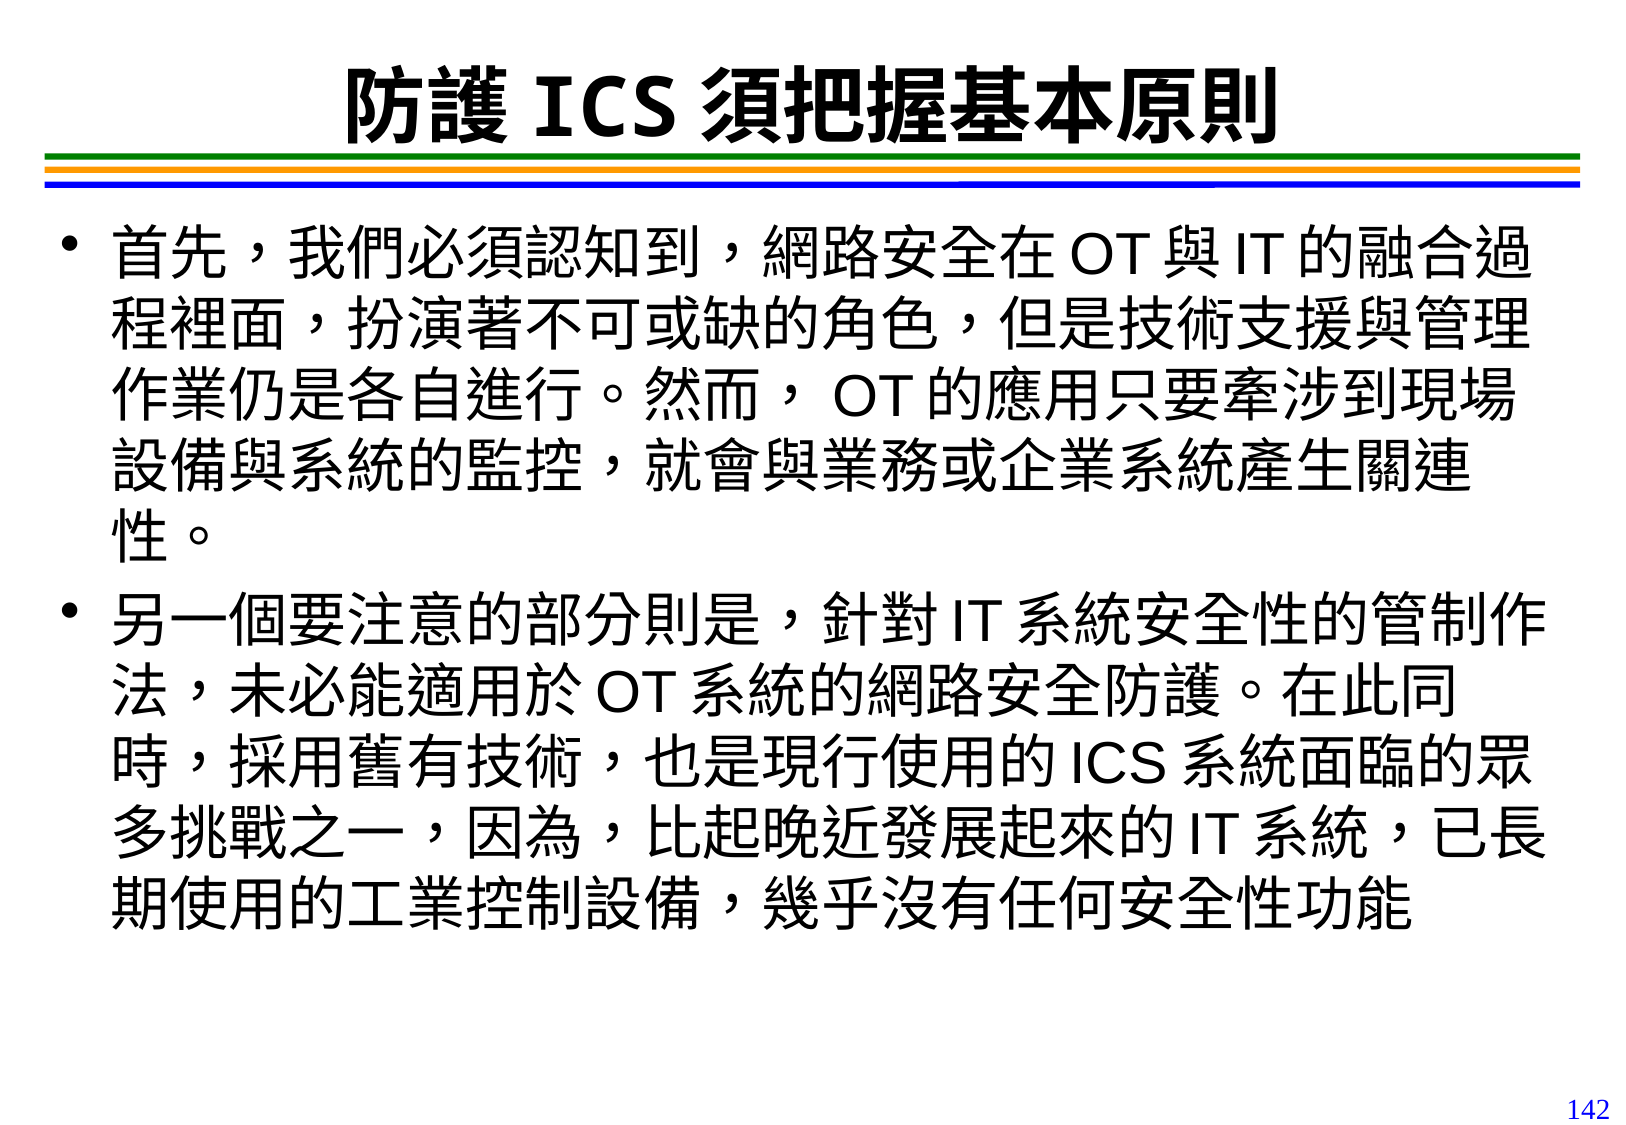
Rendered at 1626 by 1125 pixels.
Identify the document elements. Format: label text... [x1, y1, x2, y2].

slide_number 142 [1246, 1082, 1625, 1119]
title 防護ICS須把握基本原則 [81, 45, 1544, 161]
list 首先，我們必須認知到，網路安全在OT與IT的融合過程裡面，扮演著不可或缺的角色，但是技術支援與管理作業仍是各自進行。然而，OT的應用只要牽涉到現場設備與系統的監控，就會與業務或企業系統產生關連性。 另一個要注意的部分則是，針對IT系統安全性的管制作法，未必能適用於OT系統的網路安全防護。在此同時，採用舊有技術，也是現行使用的ICS系統面臨的眾多挑戰之一，因為，比起晚近發展起來的IT系統，已長期使用的工業控制設備，幾乎沒有任何安全性功能 [44, 207, 1581, 1005]
